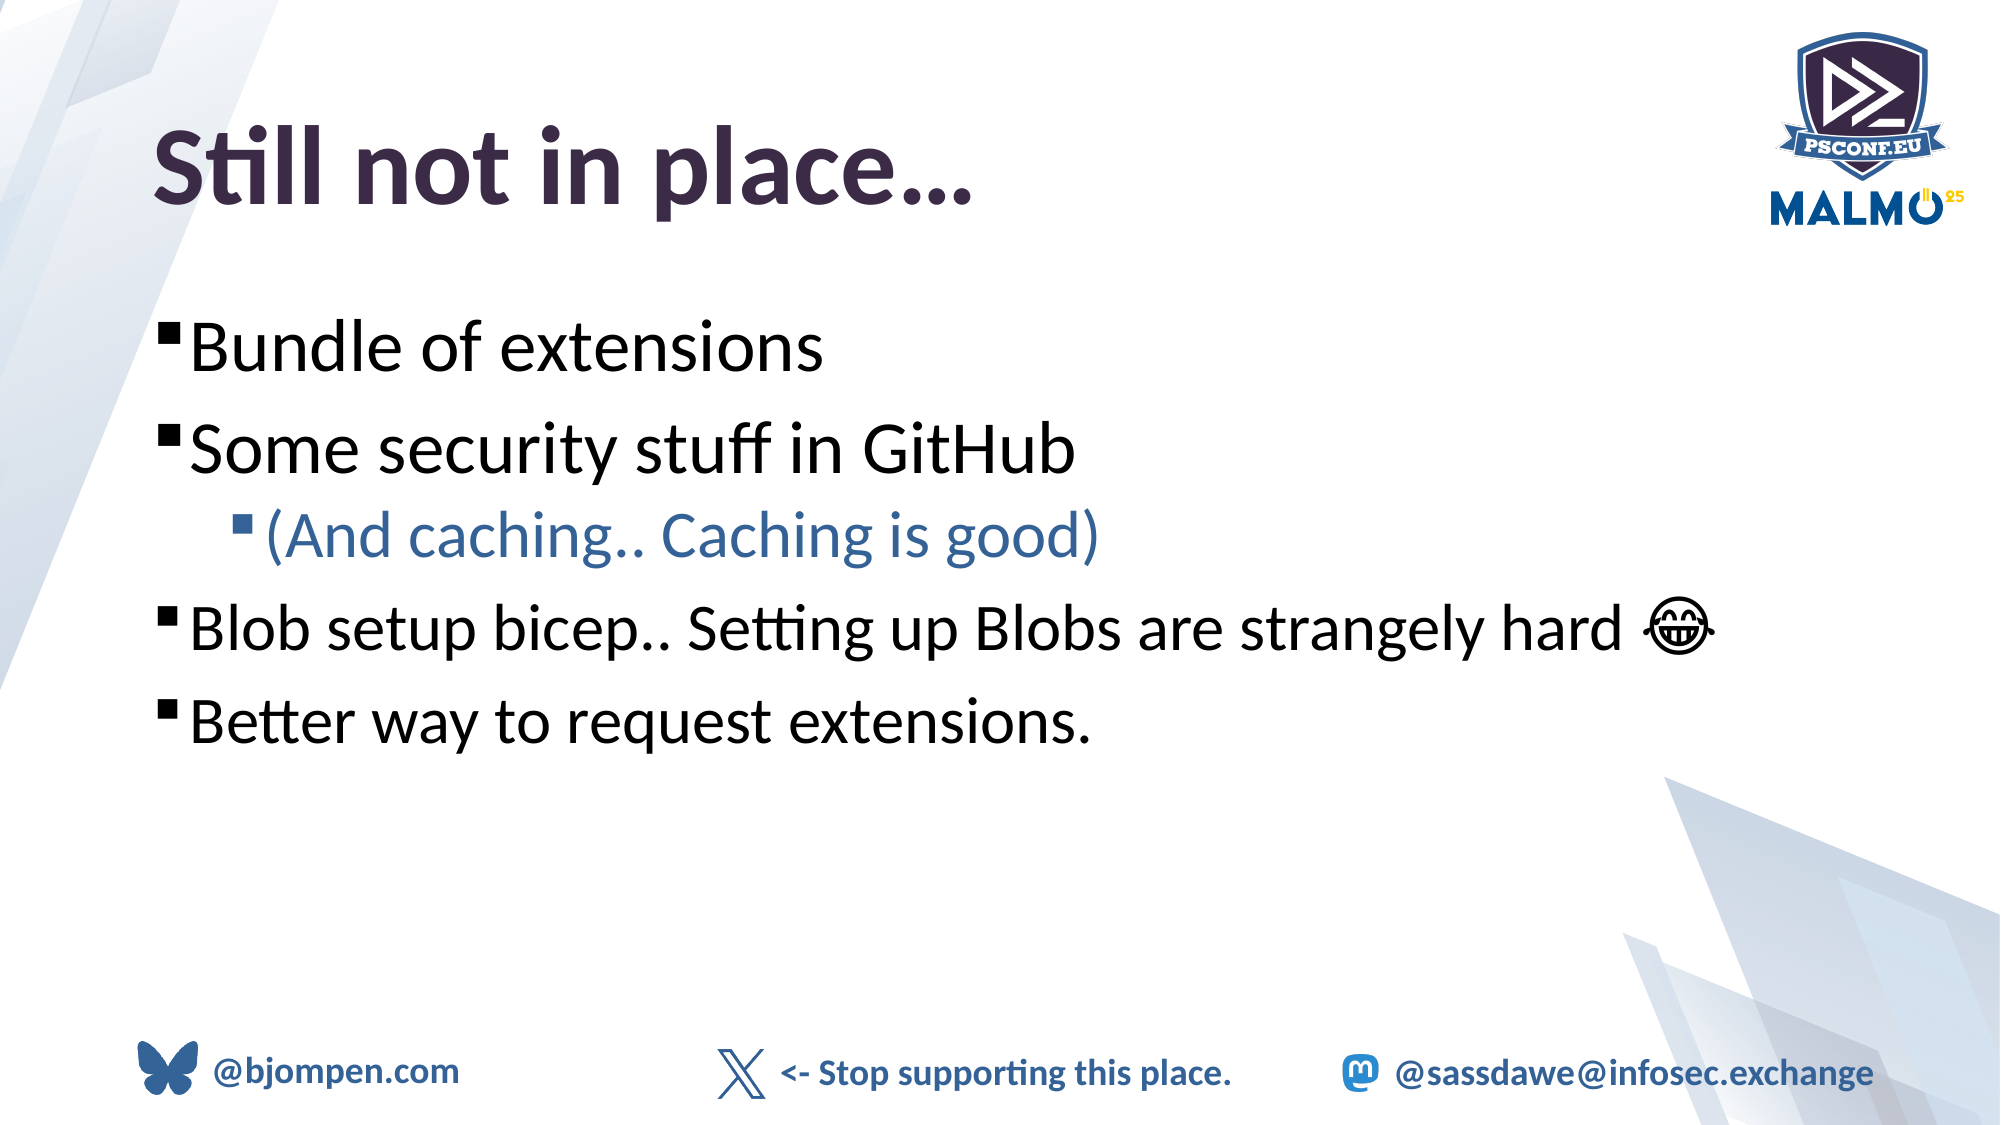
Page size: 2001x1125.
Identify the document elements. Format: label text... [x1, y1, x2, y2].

picture [0, 0, 2000, 1125]
list Bundle of extensions Some security stuff in GitHub (And caching.. Caching is good) Blob setup bicep.. Setting up Blobs are strangely hard 😂 Better way to request extensions. [137, 299, 1863, 1014]
title Still not in place… [137, 59, 1735, 278]
